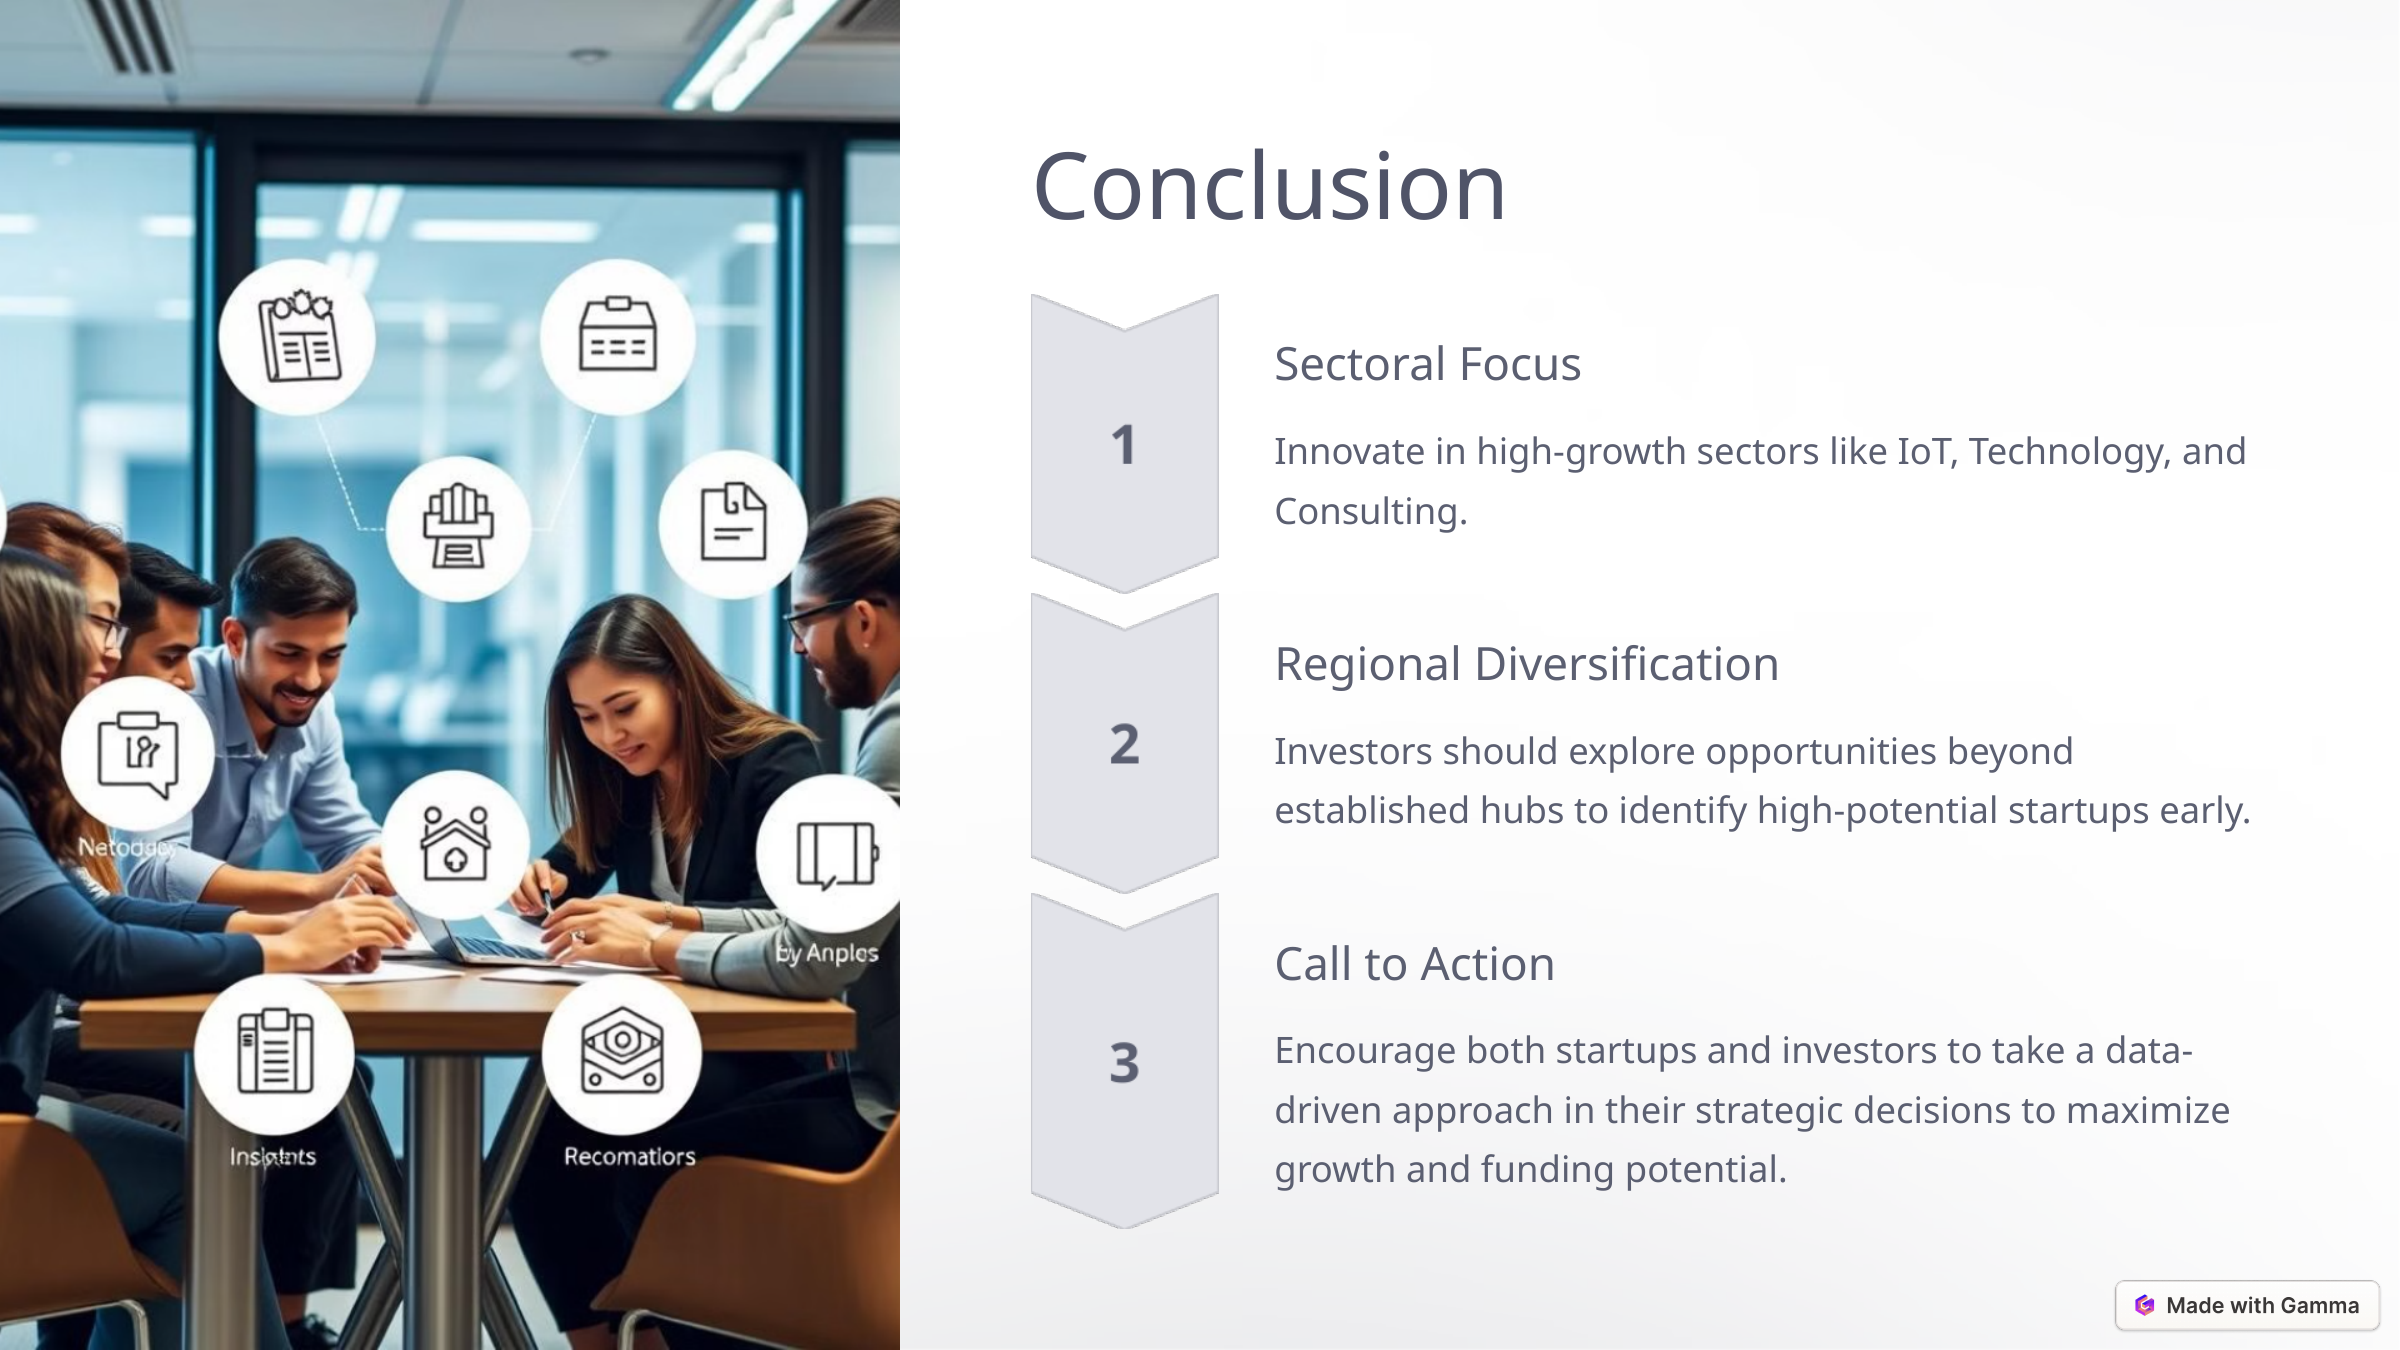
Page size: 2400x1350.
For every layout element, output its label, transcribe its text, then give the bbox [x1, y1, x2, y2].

picture [2106, 1271, 2389, 1339]
text_box Call to Action [1274, 930, 1743, 990]
text_box Encourage both startups and investors to take a data-driven approach in their strategic decisions to maximize growth and funding potential. [1274, 1011, 2269, 1192]
text_box Sectoral Focus [1274, 331, 1743, 391]
text_box Investors should explore opportunities beyond established hubs to identify high-potential startups early. [1274, 712, 2269, 832]
text_box Innovate in high-growth sectors like IoT, Technology, and Consulting. [1274, 412, 2269, 533]
text_box Conclusion [1031, 121, 1968, 238]
picture [0, 0, 900, 1350]
text_box Regional Diversification [1274, 631, 1794, 690]
picture [1030, 294, 1219, 1229]
